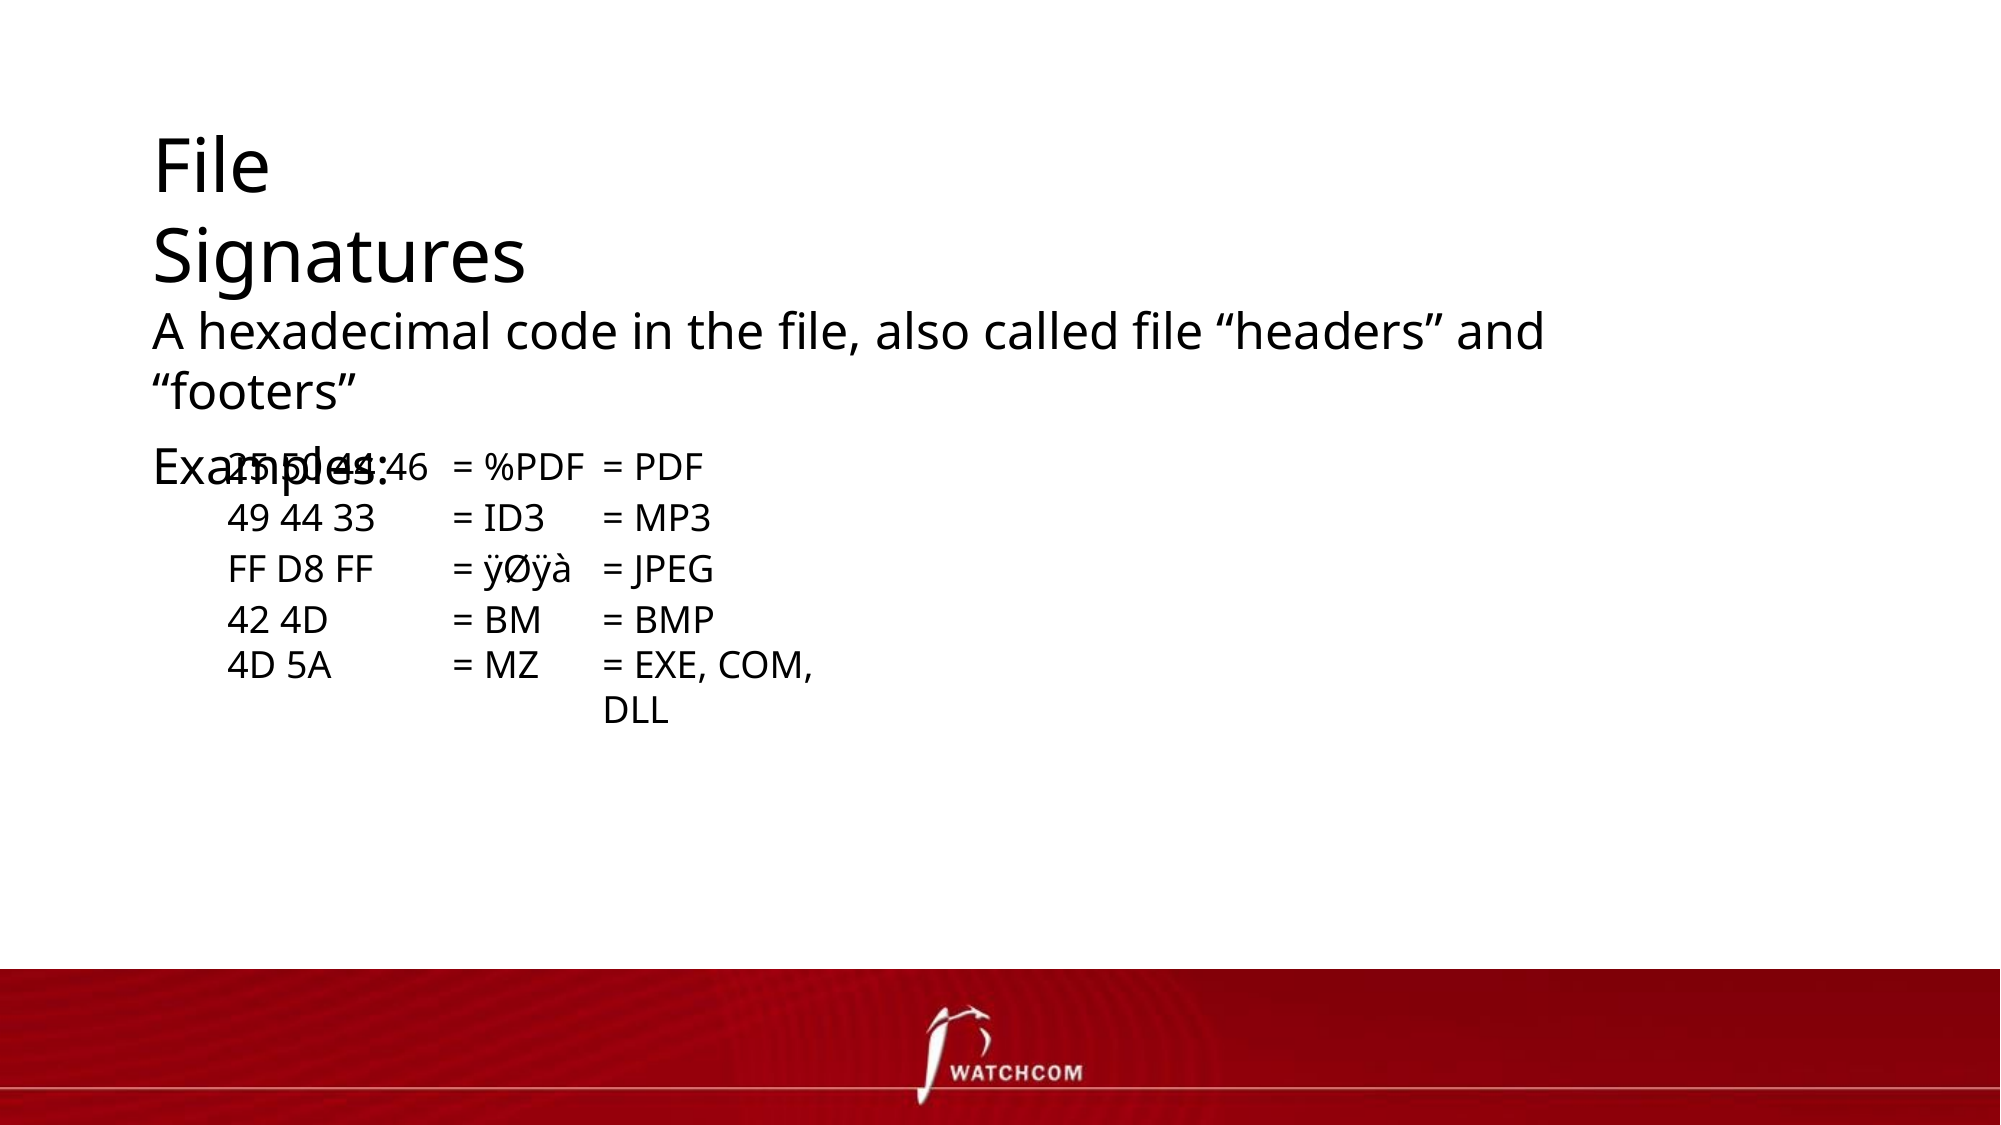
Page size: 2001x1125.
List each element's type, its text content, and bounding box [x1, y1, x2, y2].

table_cell = MP3 [594, 488, 887, 539]
table_cell 42 4D [222, 590, 436, 641]
table_cell = MZ [436, 641, 594, 734]
title File Signatures [150, 115, 636, 282]
table_cell FF D8 FF [222, 539, 436, 590]
table_cell 49 44 33 [222, 488, 436, 539]
table_cell 4D 5A [222, 641, 436, 734]
table_header 25 50 44 46 [222, 438, 436, 488]
table_header = %PDF [436, 438, 594, 488]
table_cell = JPEG [594, 539, 887, 590]
picture [0, 969, 2000, 1125]
table_header = PDF [594, 438, 887, 488]
table_cell = BMP [594, 590, 887, 641]
table_cell = BM [436, 590, 594, 641]
table_cell = ÿØÿà [436, 539, 594, 590]
table_cell = ID3 [436, 488, 594, 539]
table_cell = EXE, COM, DLL [594, 641, 887, 734]
text_box A hexadecimal code in the file, also called file “headers” and “footers” Examples: [150, 282, 1682, 495]
